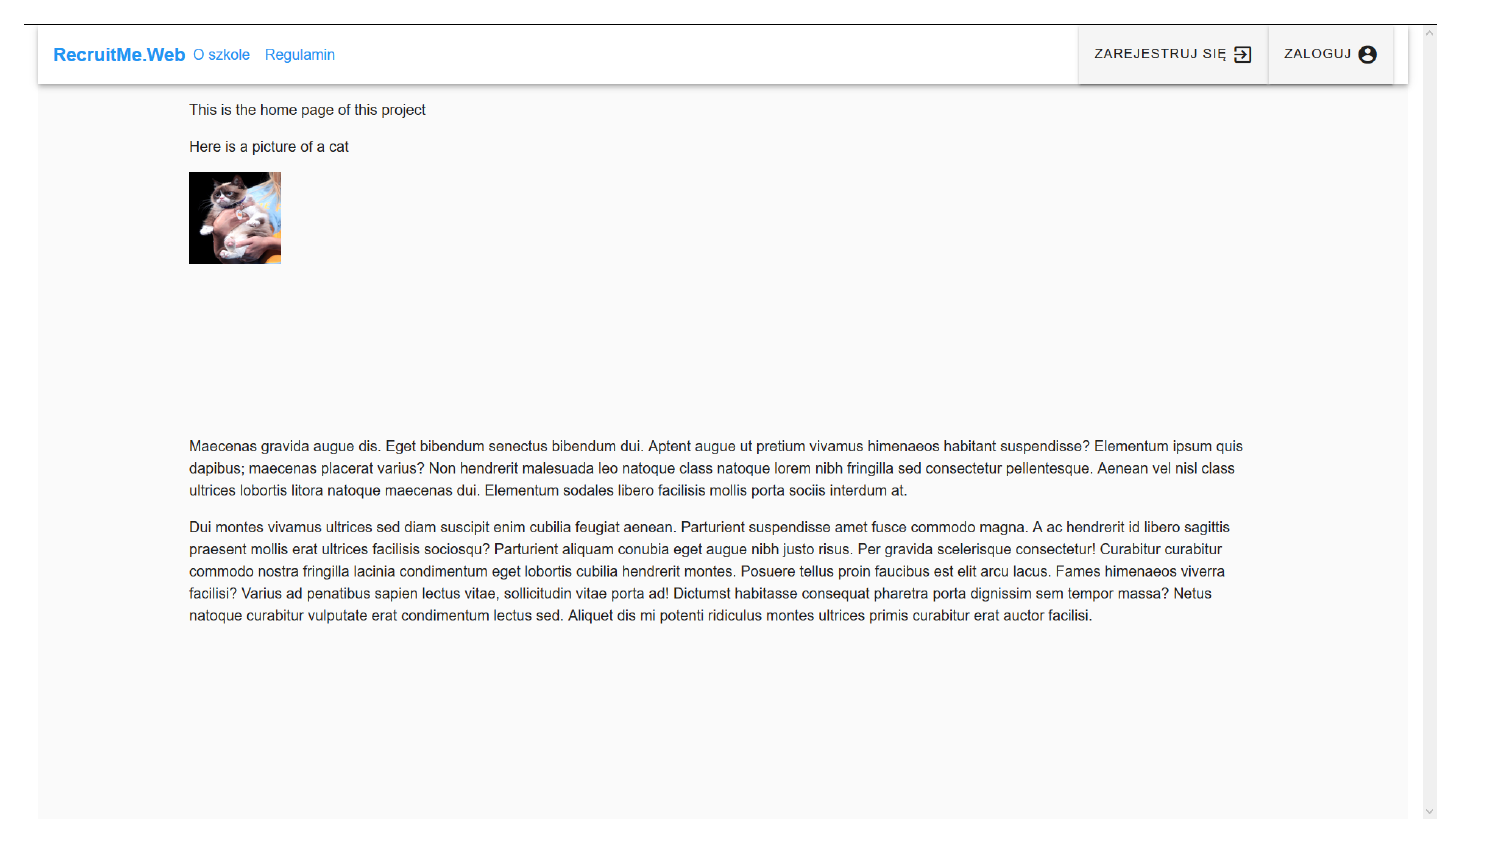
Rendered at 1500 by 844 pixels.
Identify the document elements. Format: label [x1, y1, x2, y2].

picture [24, 24, 1437, 819]
